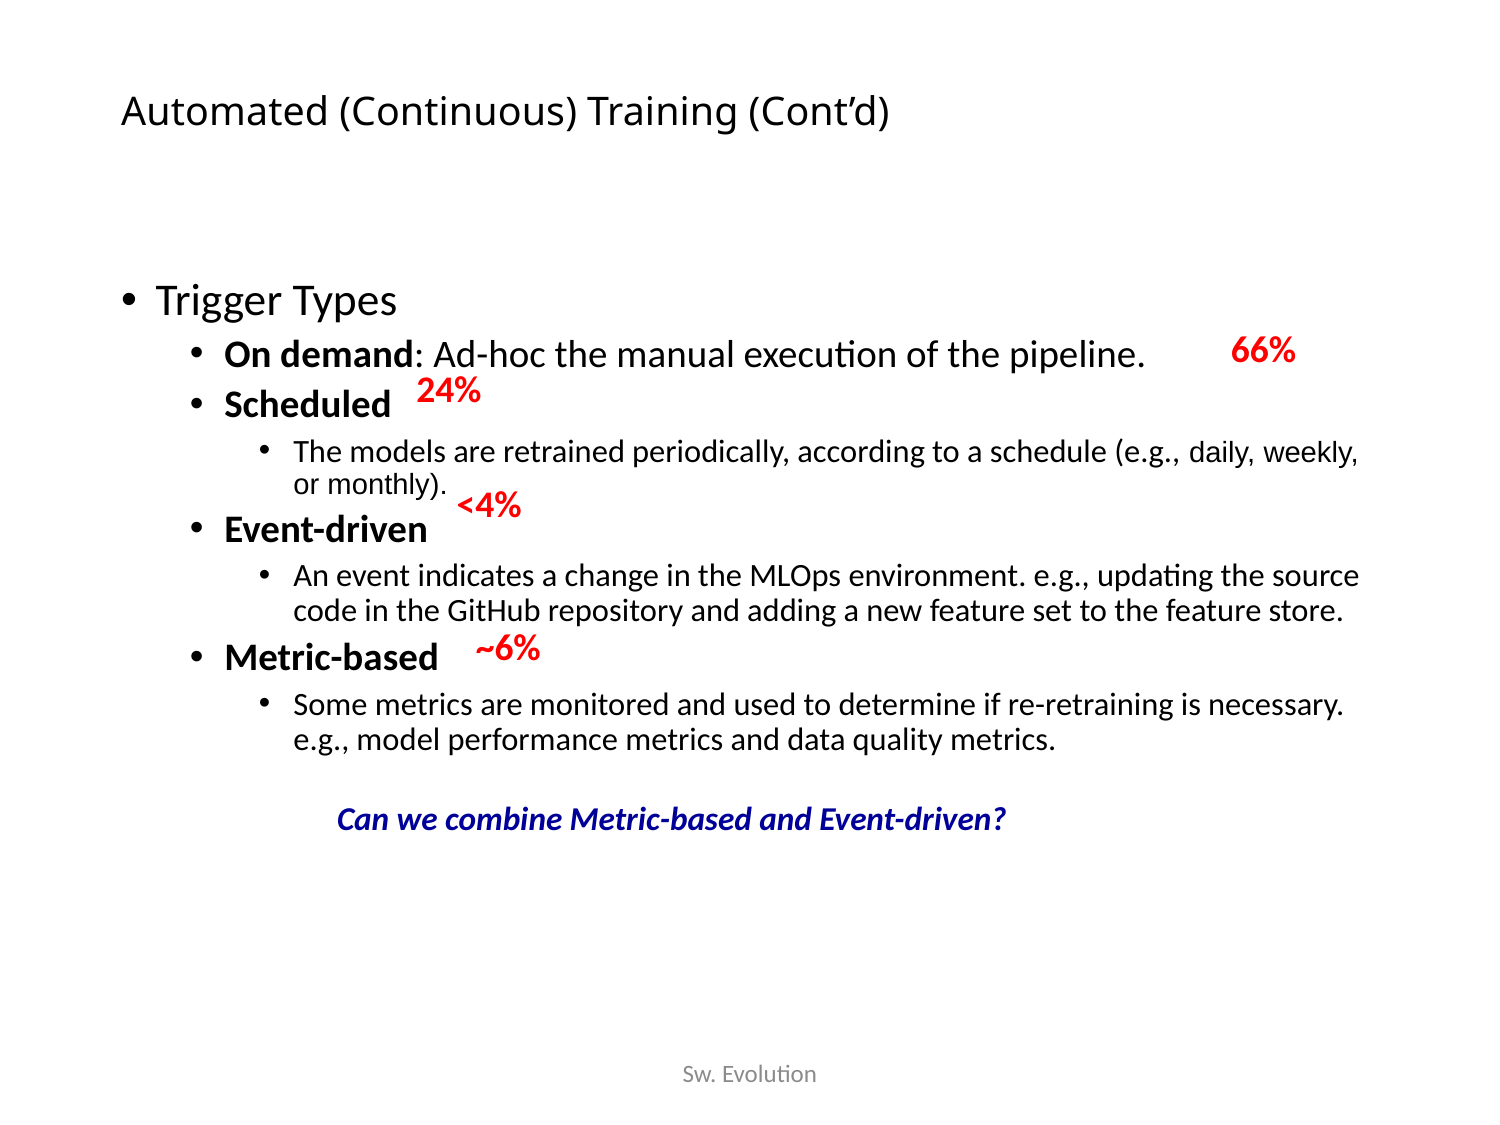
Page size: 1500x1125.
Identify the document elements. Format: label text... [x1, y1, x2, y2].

list Trigger Types On demand: Ad-hoc the manual execution of the pipeline. Scheduled The models are retrained periodically, according to a schedule (e.g., daily, weekly, or monthly). Event-driven An event indicates a change in the MLOps environment. e.g., updating the source code in the GitHub repository and adding a new feature set to the feature store. Metric-based Some metrics are monitored and used to determine if re-retraining is necessary. e.g., model performance metrics and data quality metrics. [106, 269, 1394, 788]
text_box Can we combine Metric-based and Event-driven? [322, 789, 1023, 845]
text_box <4% [441, 472, 537, 533]
text_box ~6% [461, 615, 556, 676]
text_box 24% [401, 357, 497, 418]
title Automated (Continuous) Training (Cont’d) [106, 84, 1394, 142]
text_box 66% [1216, 317, 1312, 378]
footer Sw. Evolution [496, 1042, 1004, 1103]
